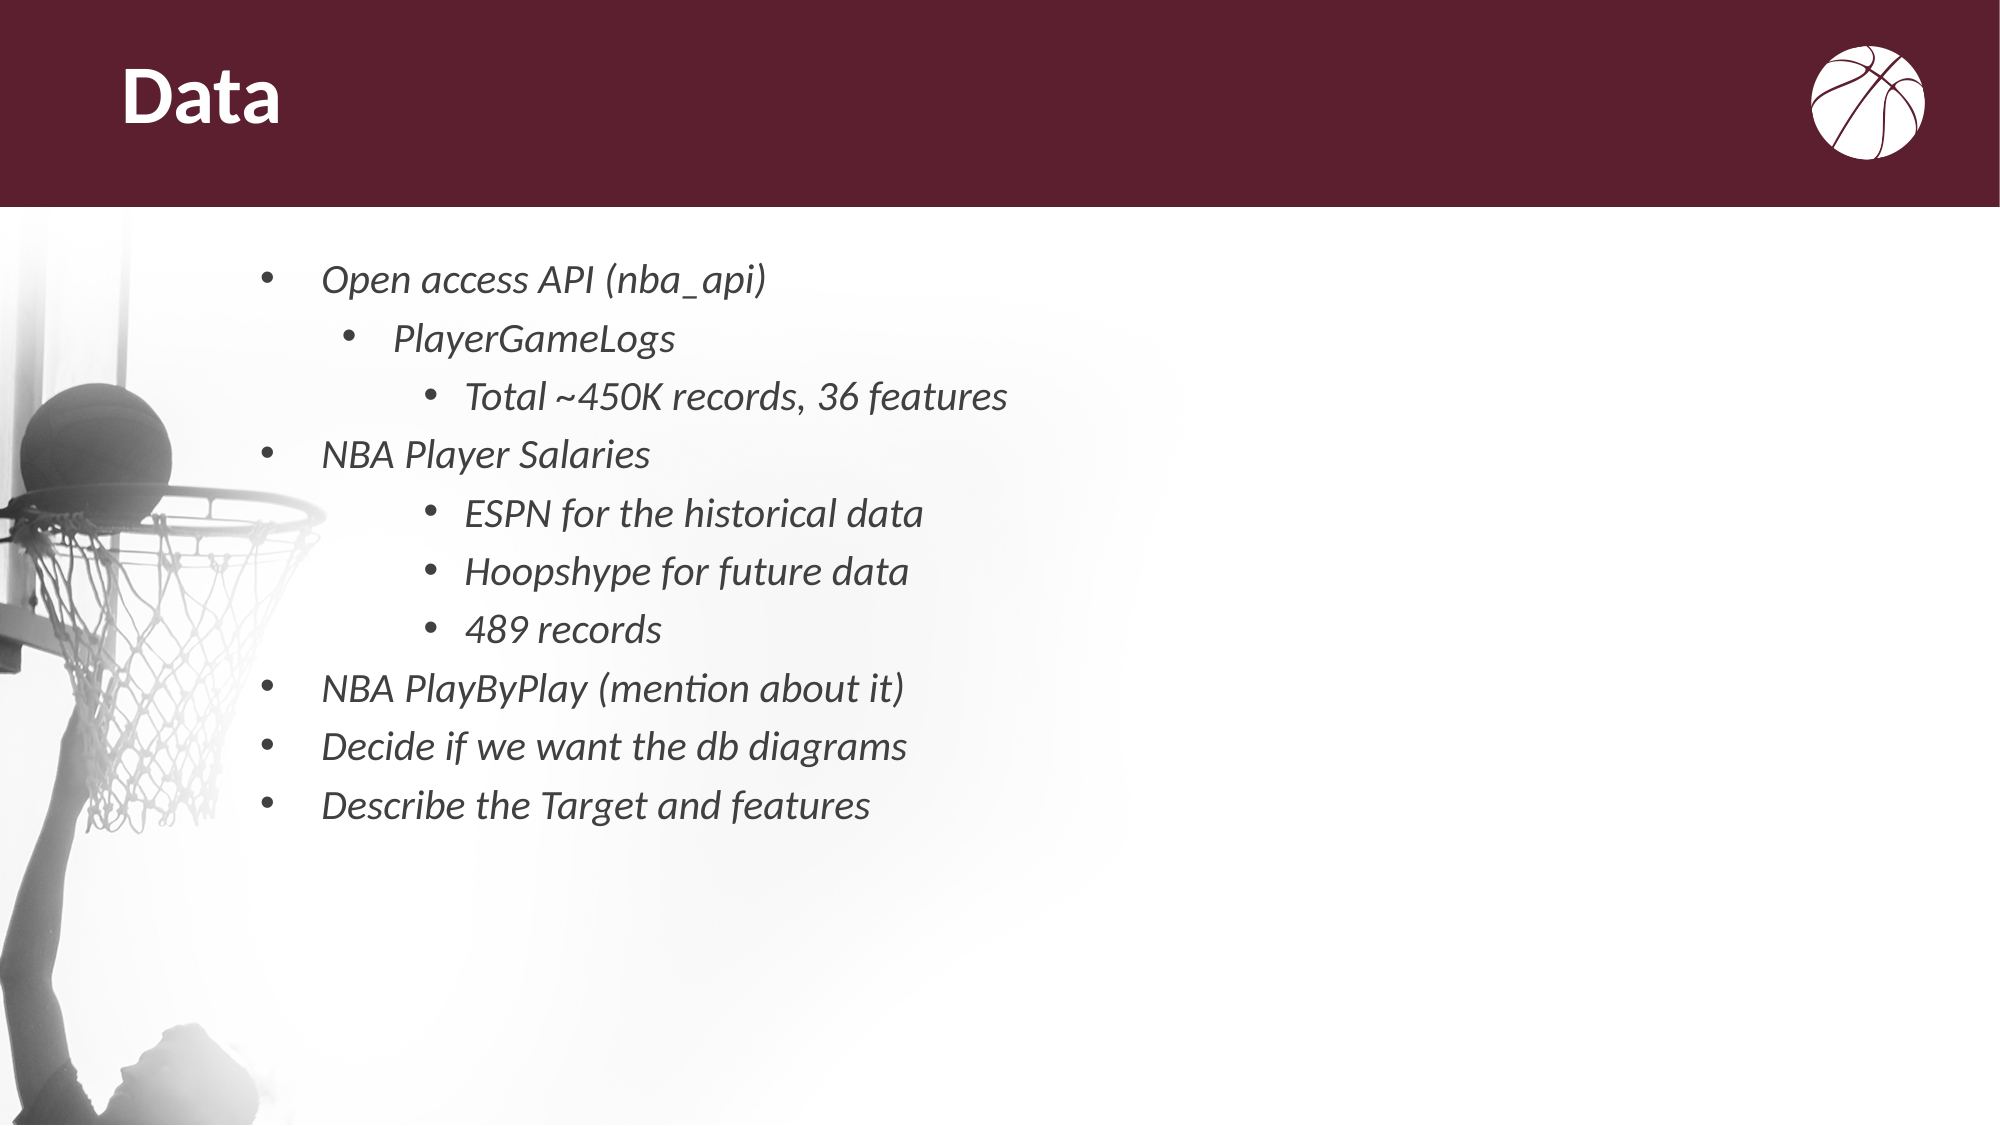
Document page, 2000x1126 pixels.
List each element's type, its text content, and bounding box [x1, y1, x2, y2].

list Open access API (nba_api) PlayerGameLogs Total ~450K records, 36 features NBA Player Salaries ESPN for the historical data Hoopshype for future data 489 records NBA PlayByPlay (mention about it) Decide if we want the db diagrams Describe the Target and features [243, 243, 1524, 1071]
title Data [104, 24, 1905, 156]
picture [0, 0, 2000, 1125]
